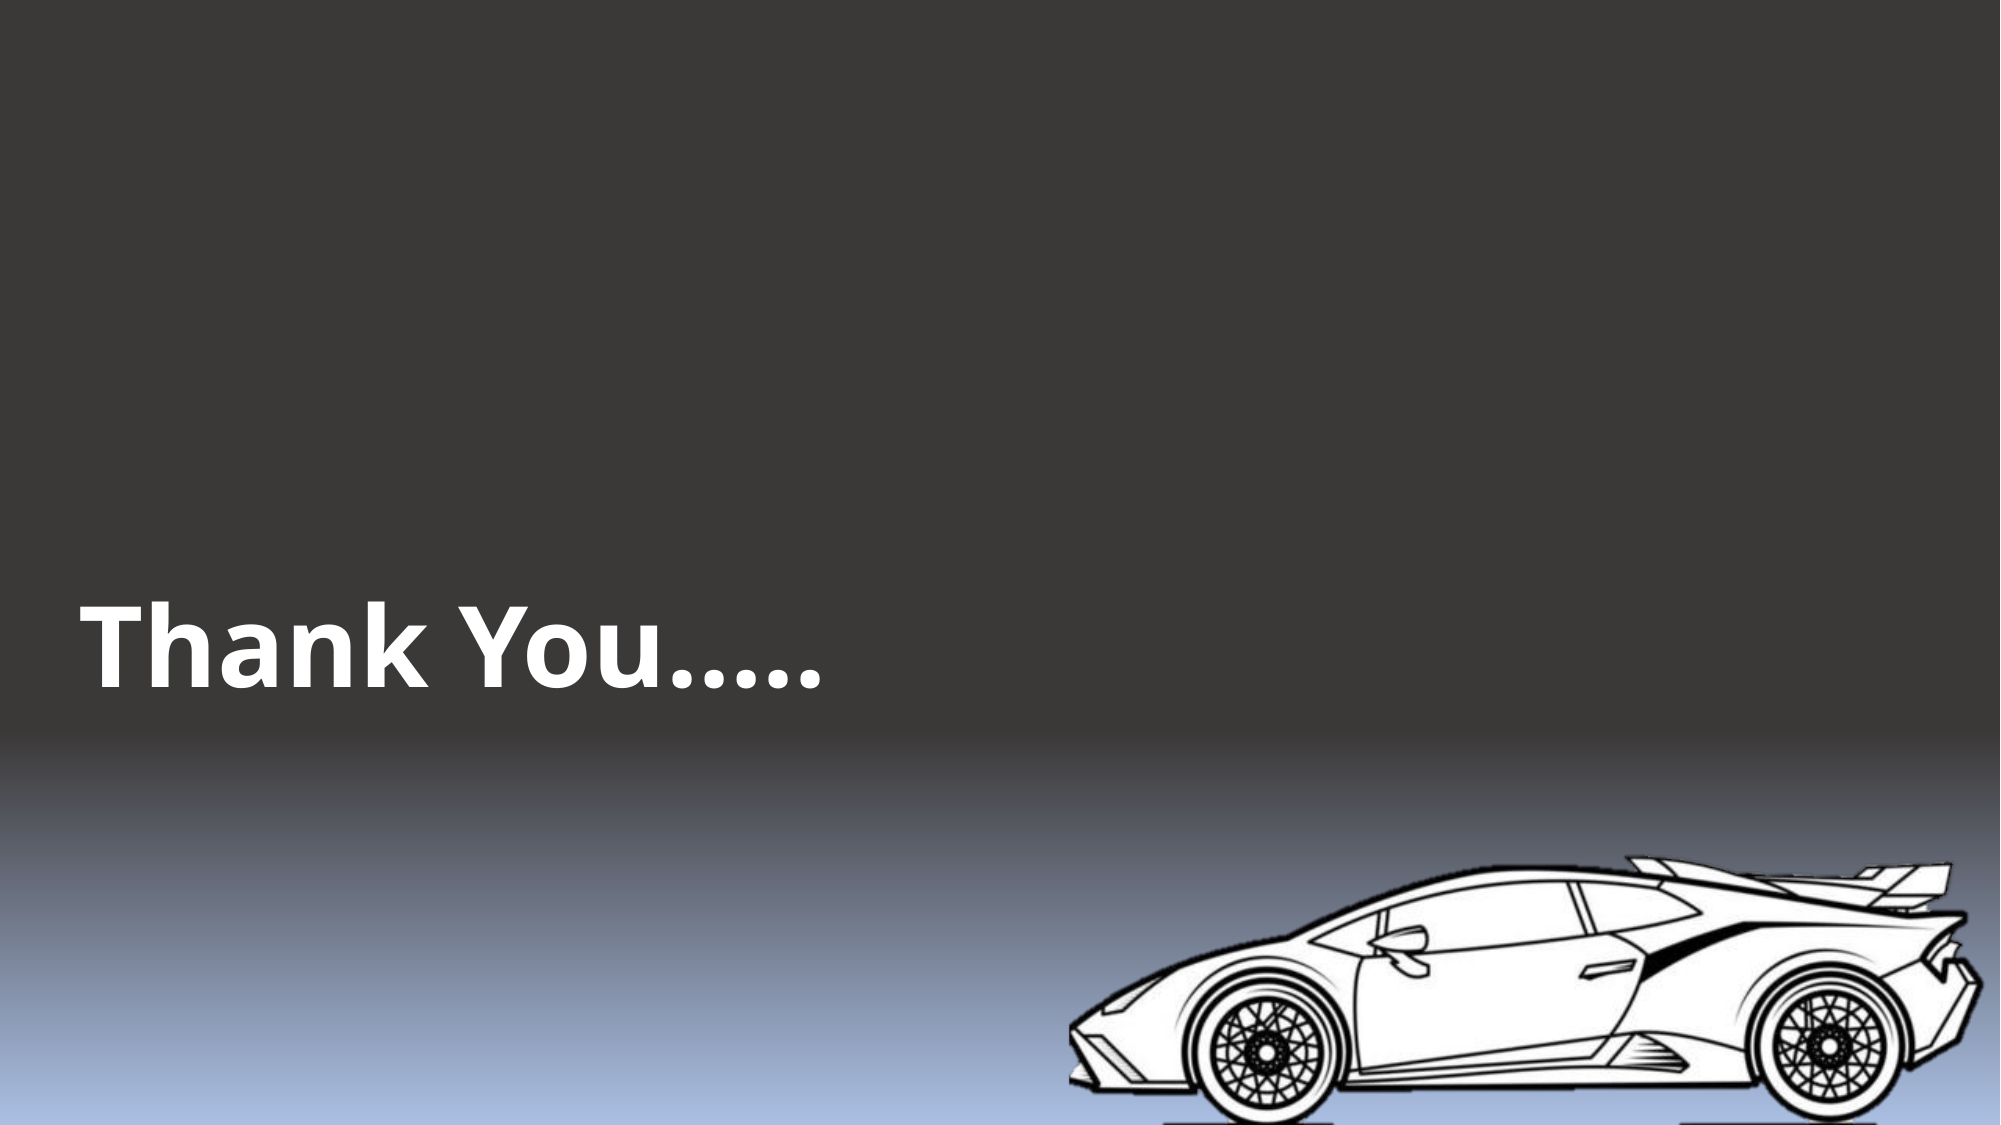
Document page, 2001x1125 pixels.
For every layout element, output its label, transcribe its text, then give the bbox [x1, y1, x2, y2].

picture [999, 651, 2000, 1125]
title Thank You….. [63, 542, 1067, 761]
